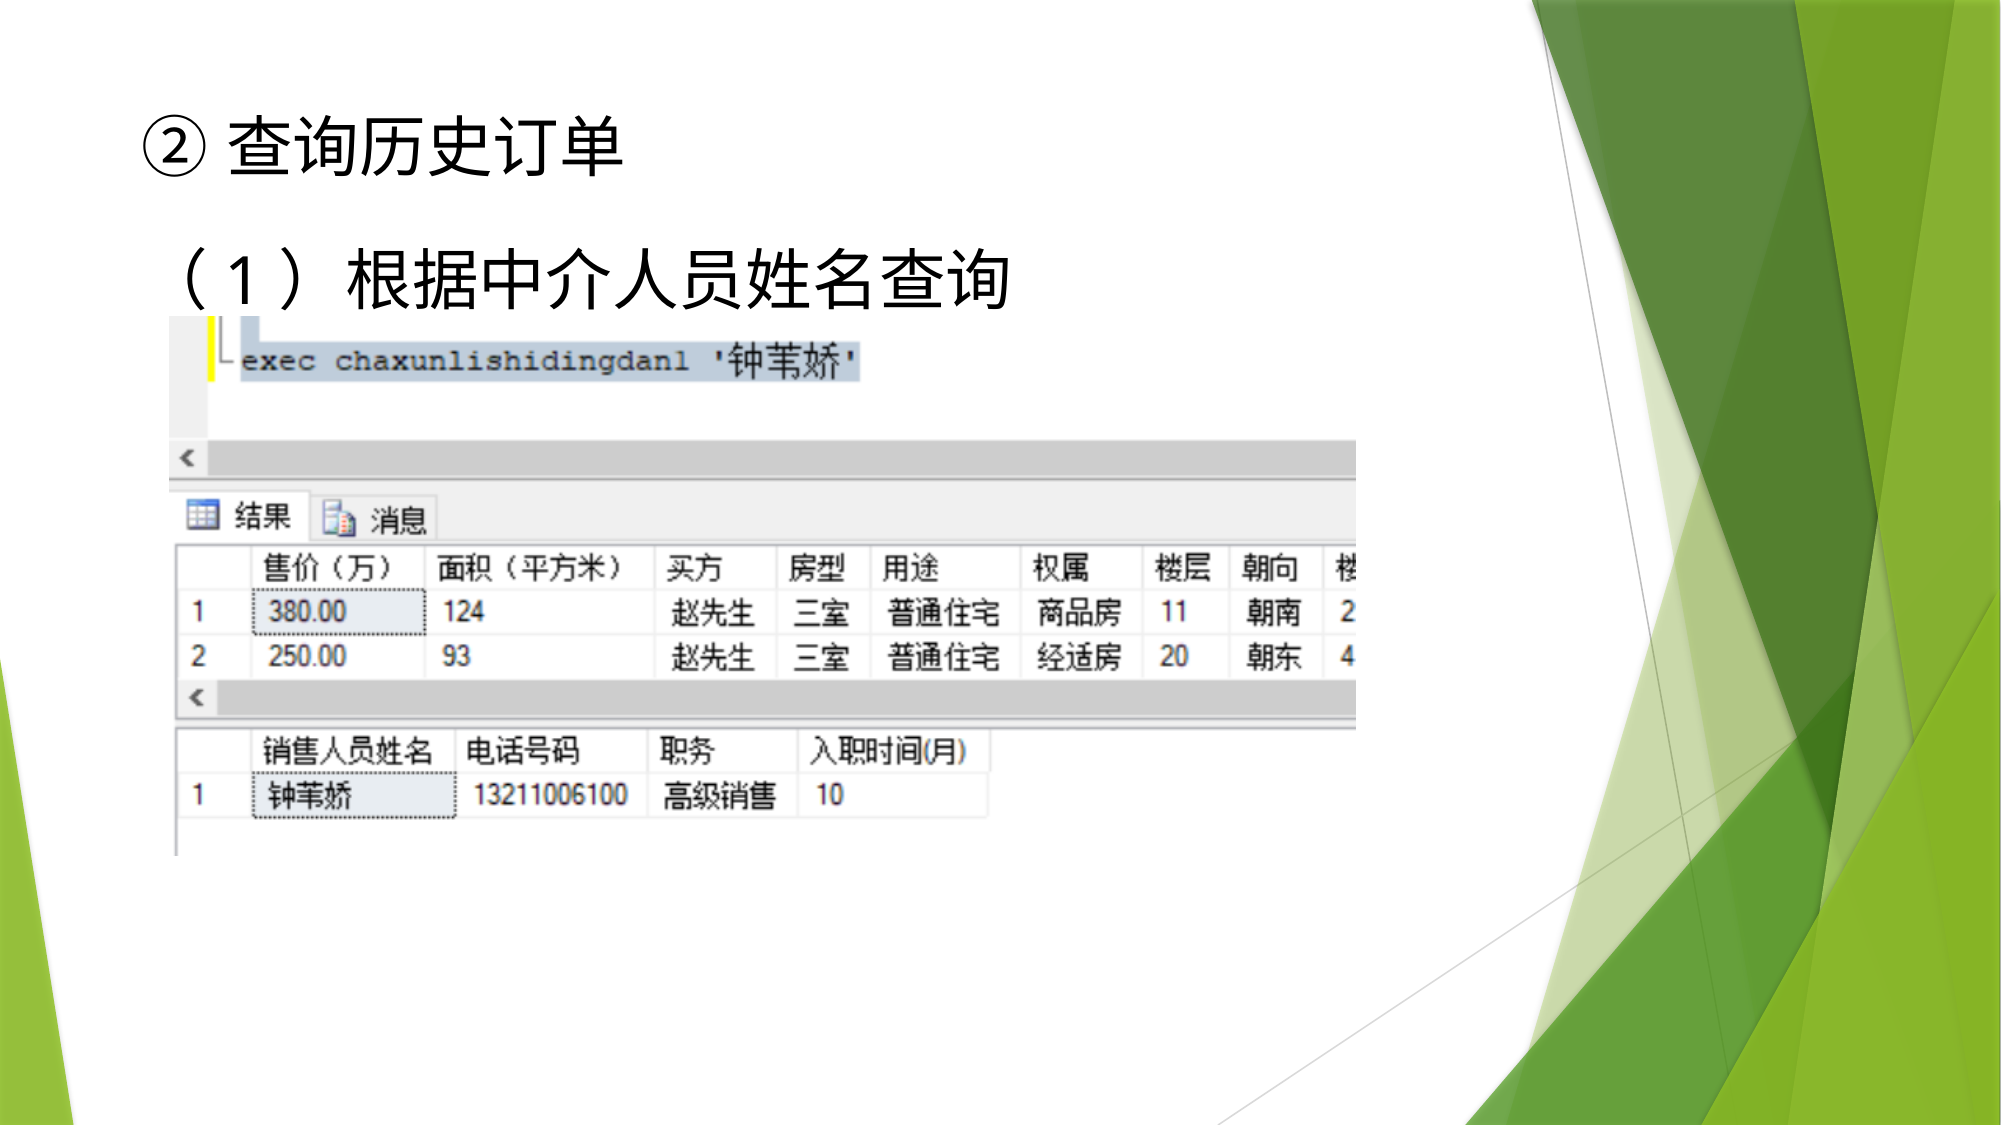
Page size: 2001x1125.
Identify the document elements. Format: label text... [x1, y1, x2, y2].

text_box 查询历史订单 （1）根据中介人员姓名查询 [141, 64, 1588, 318]
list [169, 316, 1356, 857]
